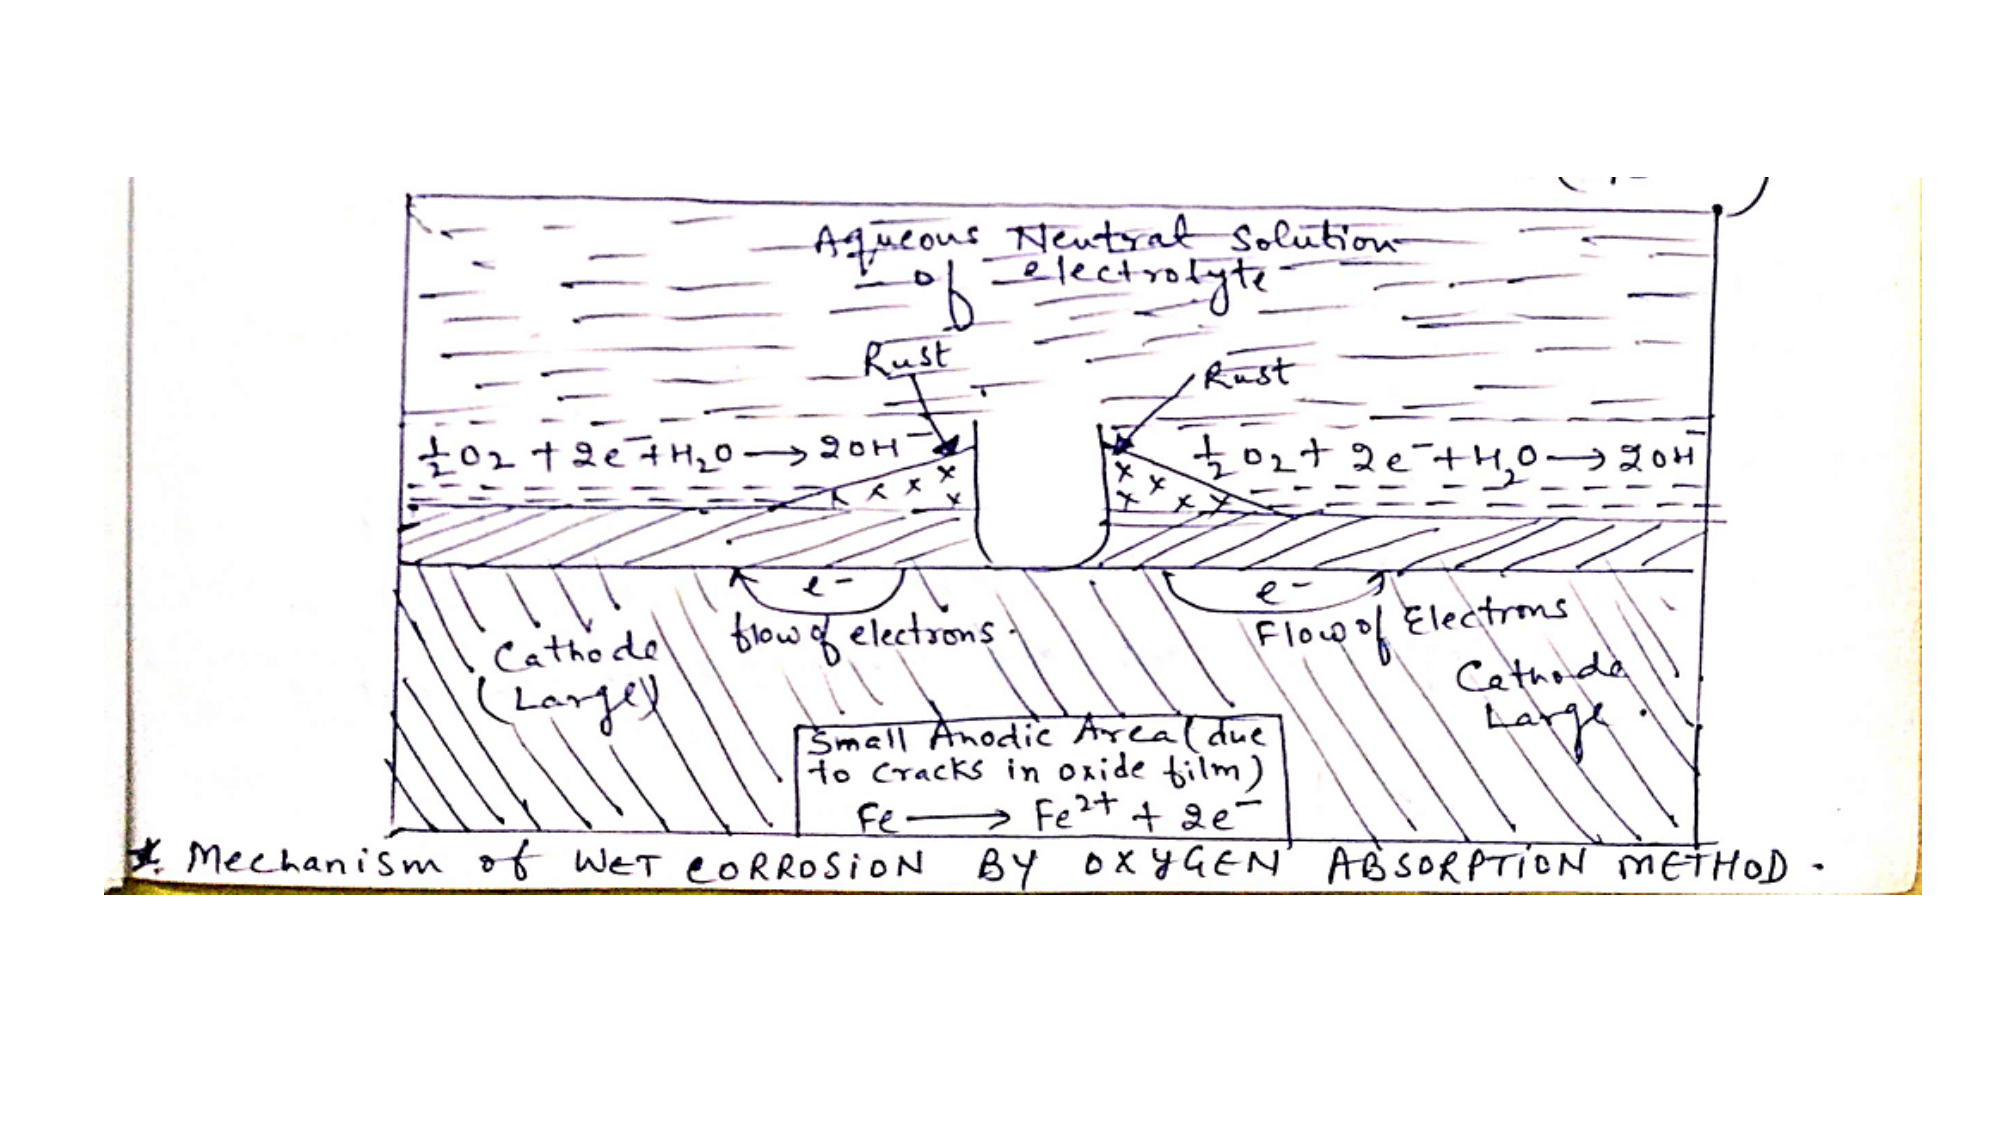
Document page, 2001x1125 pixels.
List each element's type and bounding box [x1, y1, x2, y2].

picture [104, 177, 1922, 895]
